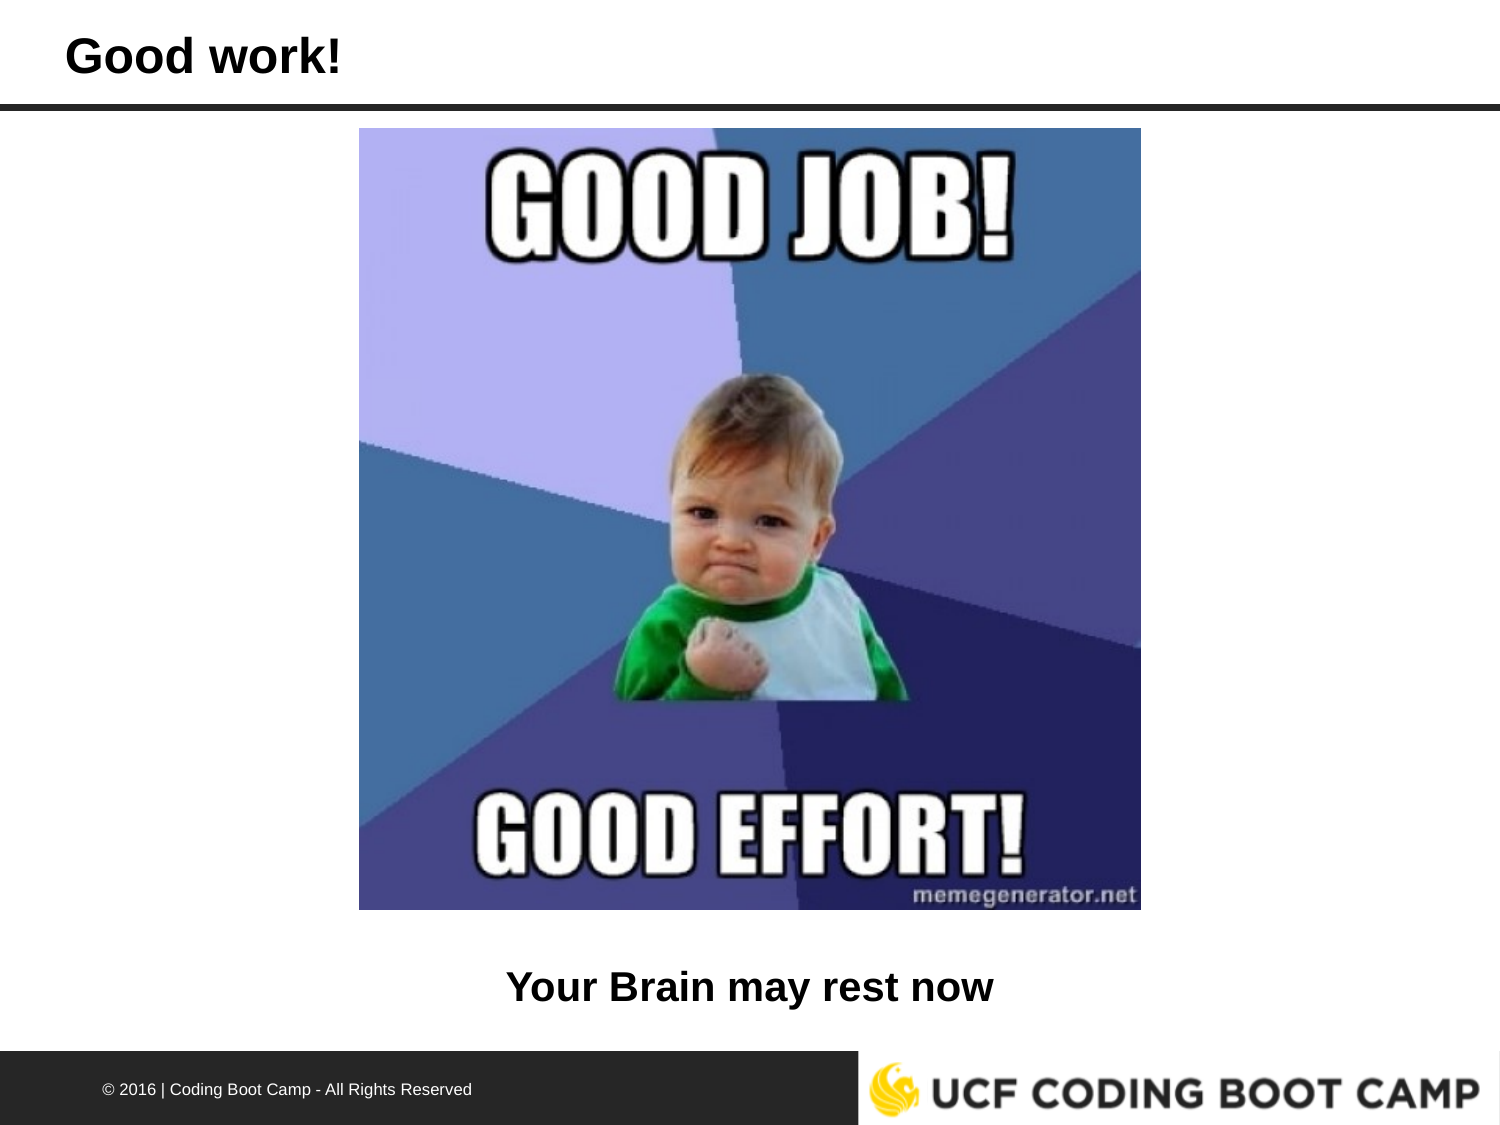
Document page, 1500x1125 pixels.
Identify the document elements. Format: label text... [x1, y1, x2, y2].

picture [359, 128, 1141, 911]
text_box Your Brain may rest now [374, 952, 1125, 1018]
text_box Good work! [50, 16, 913, 91]
picture [858, 1051, 1500, 1125]
